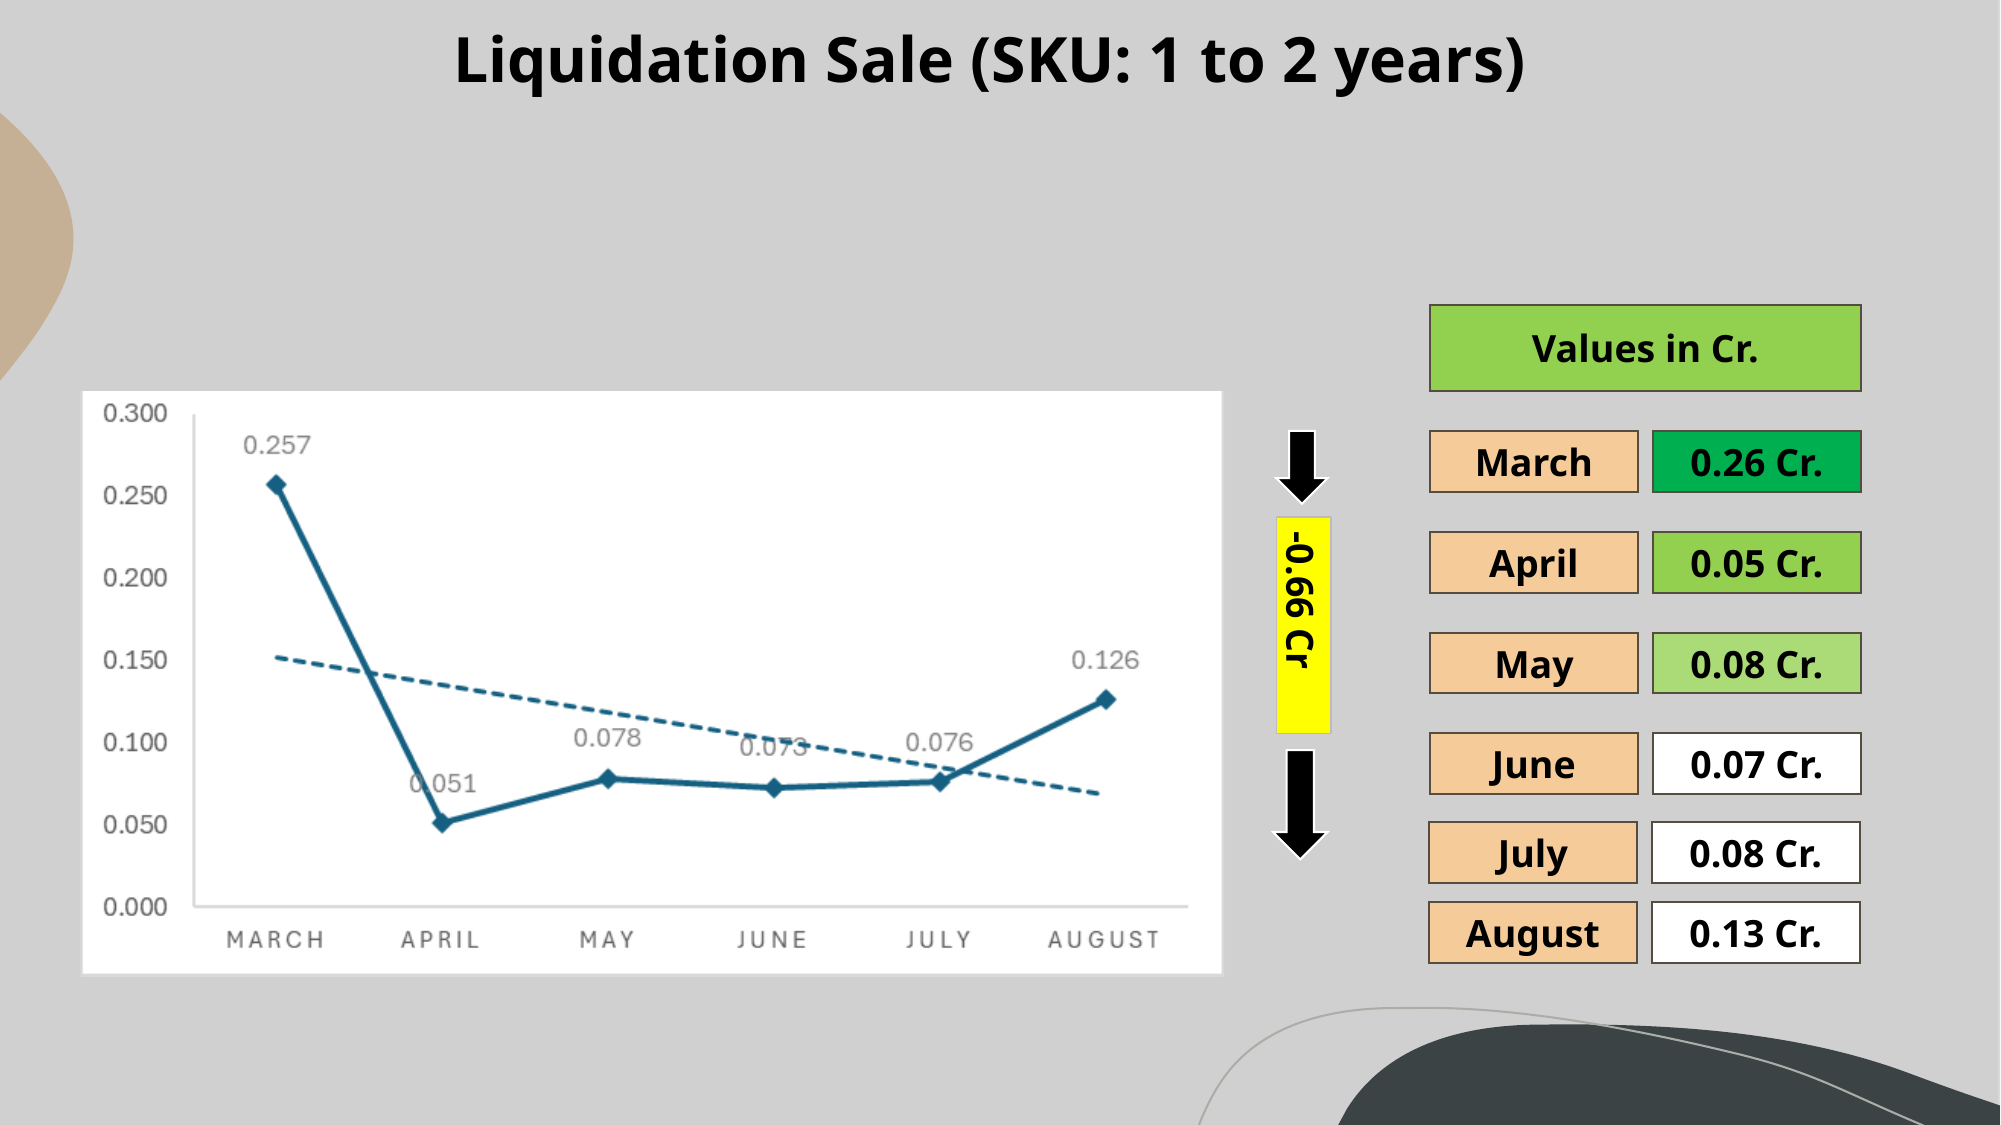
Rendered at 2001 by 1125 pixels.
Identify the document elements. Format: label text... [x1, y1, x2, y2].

text_box 0.13 Cr. [1651, 901, 1861, 964]
text_box July [1428, 821, 1638, 884]
title Liquidation Sale (SKU: 1 to 2 years) [438, 9, 1564, 115]
text_box March [1429, 430, 1639, 493]
text_box 0.05 Cr. [1652, 531, 1862, 594]
text_box 0.26 Cr. [1652, 430, 1862, 493]
picture [0, 0, 2001, 1125]
text_box 0.08 Cr. [1651, 821, 1861, 884]
text_box June [1429, 732, 1639, 795]
text_box May [1429, 632, 1639, 694]
text_box 0.08 Cr. [1652, 632, 1862, 694]
text_box 0.07 Cr. [1652, 732, 1862, 795]
picture [1201, 1009, 1582, 1125]
text_box August [1428, 901, 1638, 964]
text_box April [1429, 531, 1639, 594]
text_box [1273, 429, 1331, 506]
text_box Values in Cr. [1429, 304, 1862, 392]
text_box -0.66 Cr [1276, 516, 1331, 734]
text_box [1270, 749, 1331, 861]
